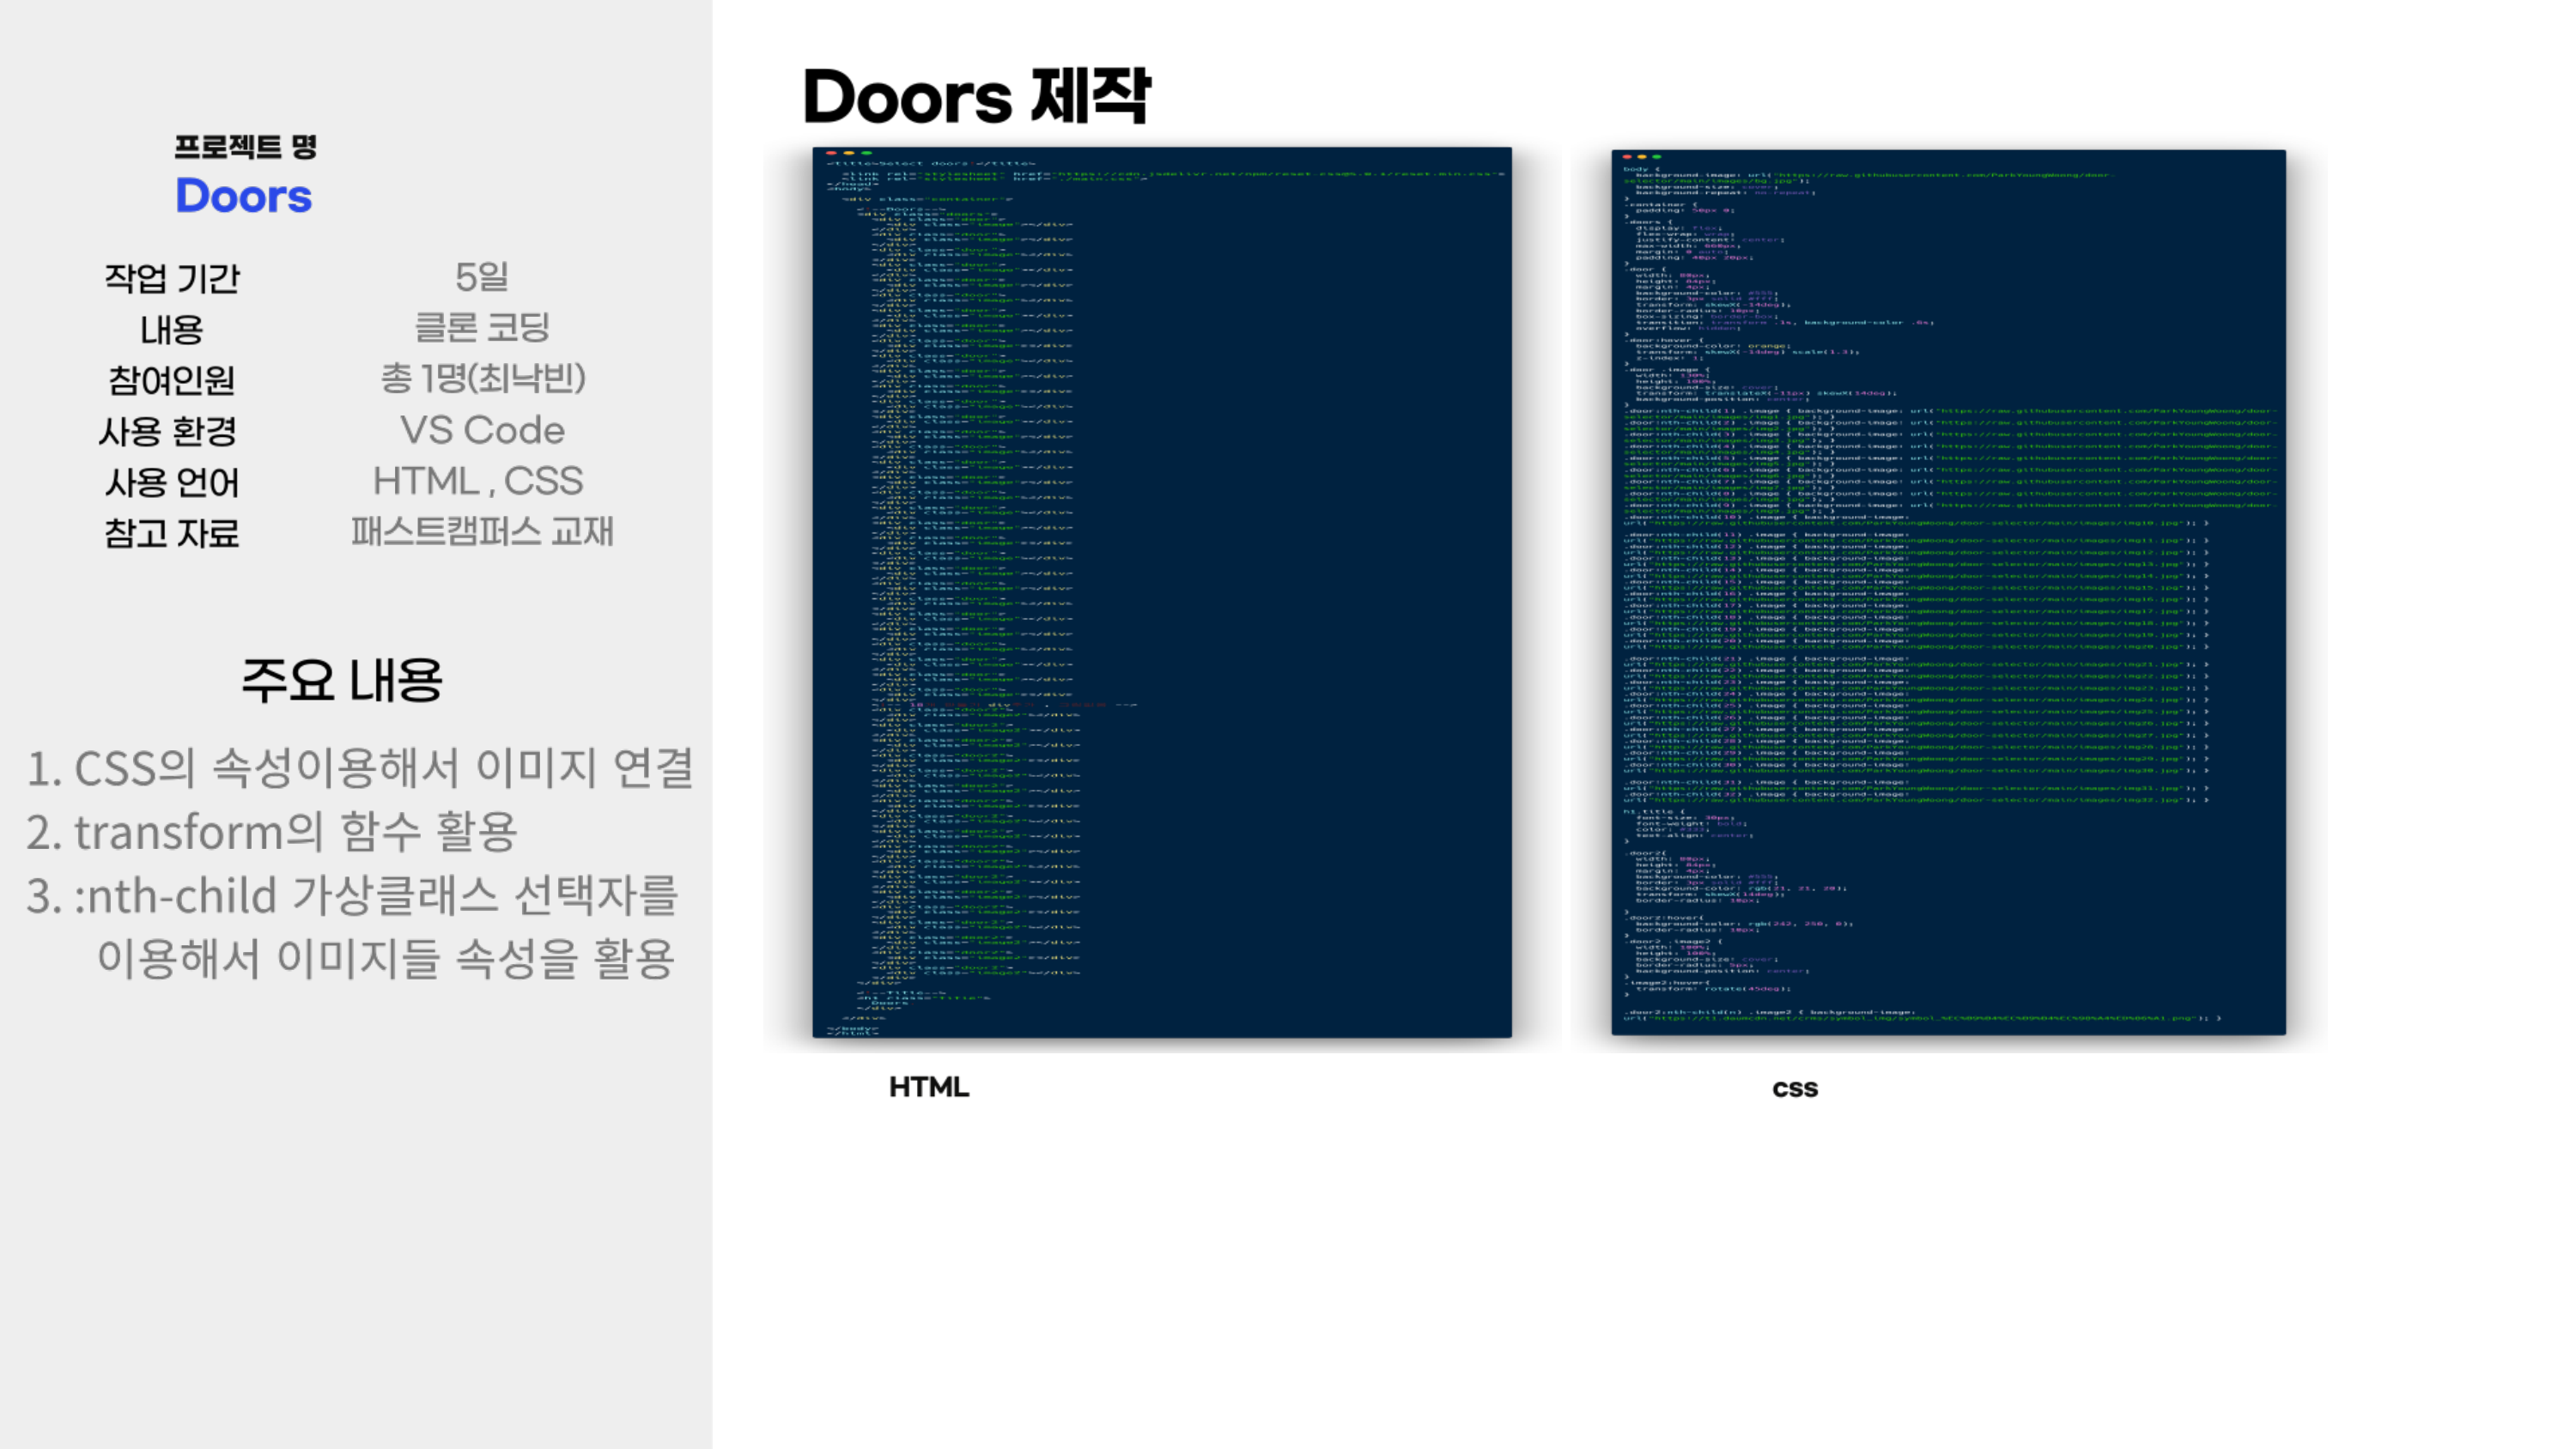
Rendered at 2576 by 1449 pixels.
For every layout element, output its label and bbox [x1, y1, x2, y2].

picture [147, 644, 473, 727]
picture [775, 49, 1186, 131]
picture [168, 127, 334, 233]
text_box [0, 0, 713, 1449]
picture [1767, 1068, 1832, 1109]
picture [12, 728, 717, 1001]
picture [82, 254, 263, 565]
picture [274, 252, 630, 562]
text_box [762, 131, 1562, 1053]
picture [885, 1068, 981, 1120]
text_box [1571, 131, 2328, 1053]
